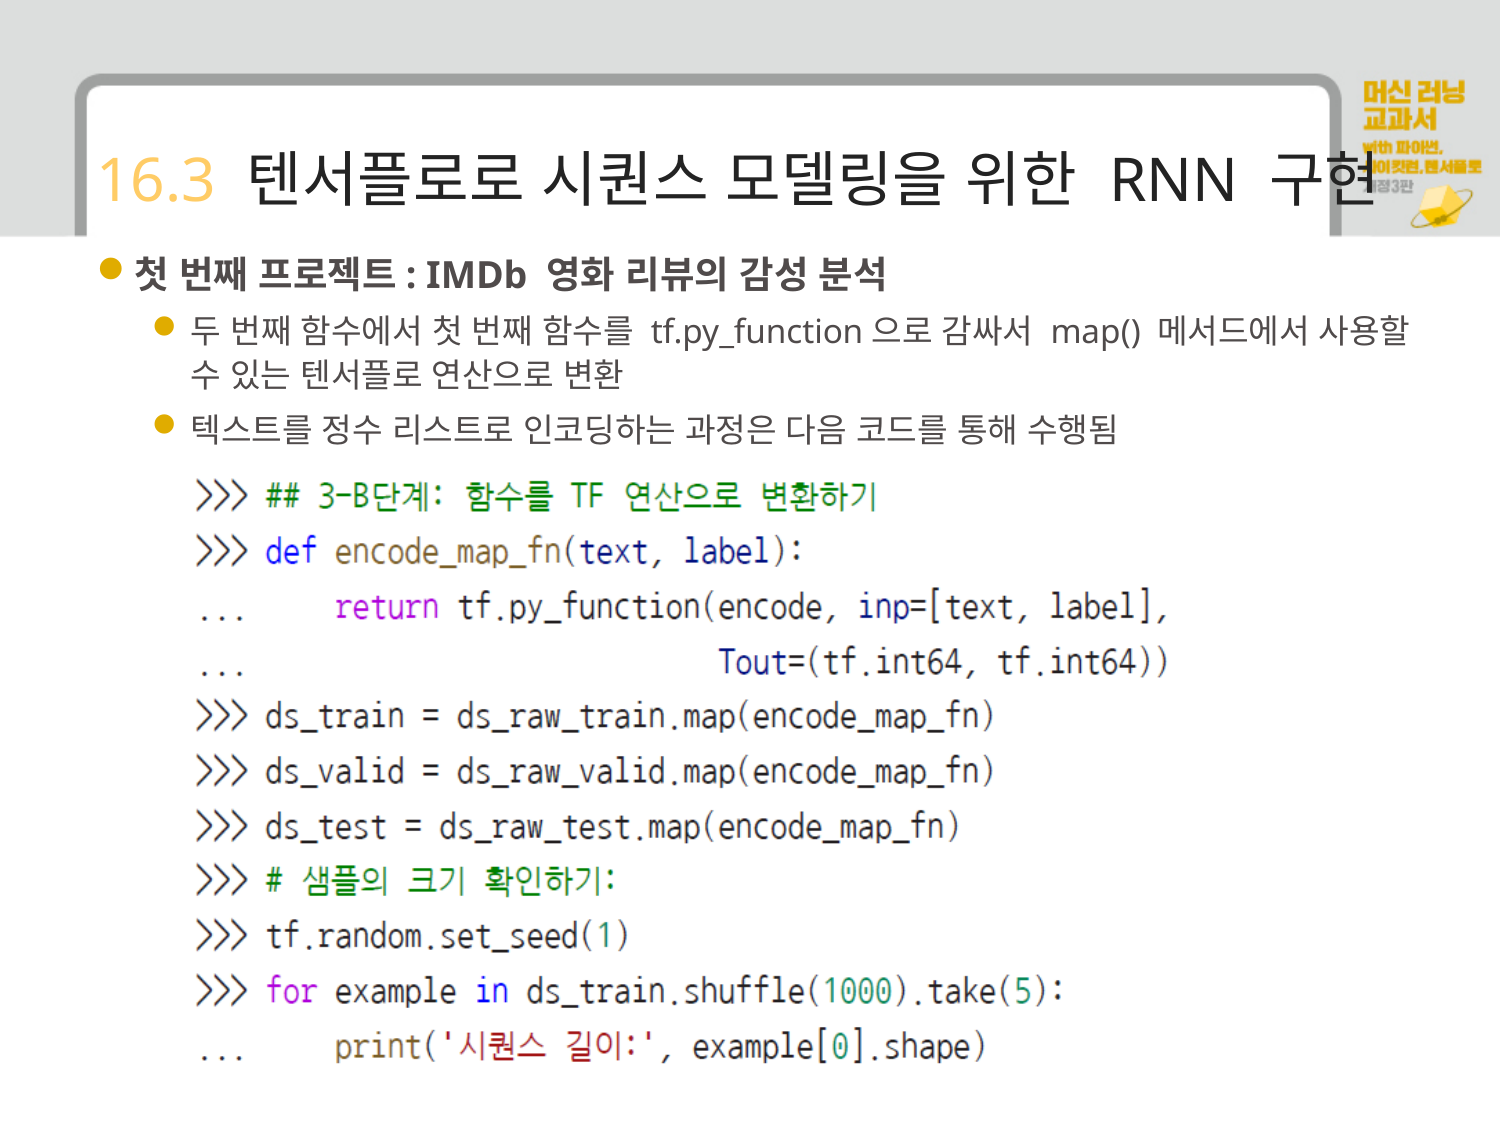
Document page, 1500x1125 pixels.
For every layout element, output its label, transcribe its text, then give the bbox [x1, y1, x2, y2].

picture [0, 0, 1500, 1125]
title 16.3 텐서플로로 시퀀스 모델링을 위한 RNN 구현 [81, 90, 1412, 222]
list 첫 번째 프로젝트: IMDb 영화 리뷰의 감성 분석 두 번째 함수에서 첫 번째 함수를 tf.py_function으로 감싸서 map() 메서드에서 사용할 수 있는 텐서플로 연산으로 변환 텍스트를 정수 리스트로 인코딩하는 과정은 다음 코드를 통해 수행됨 [81, 239, 1450, 1054]
